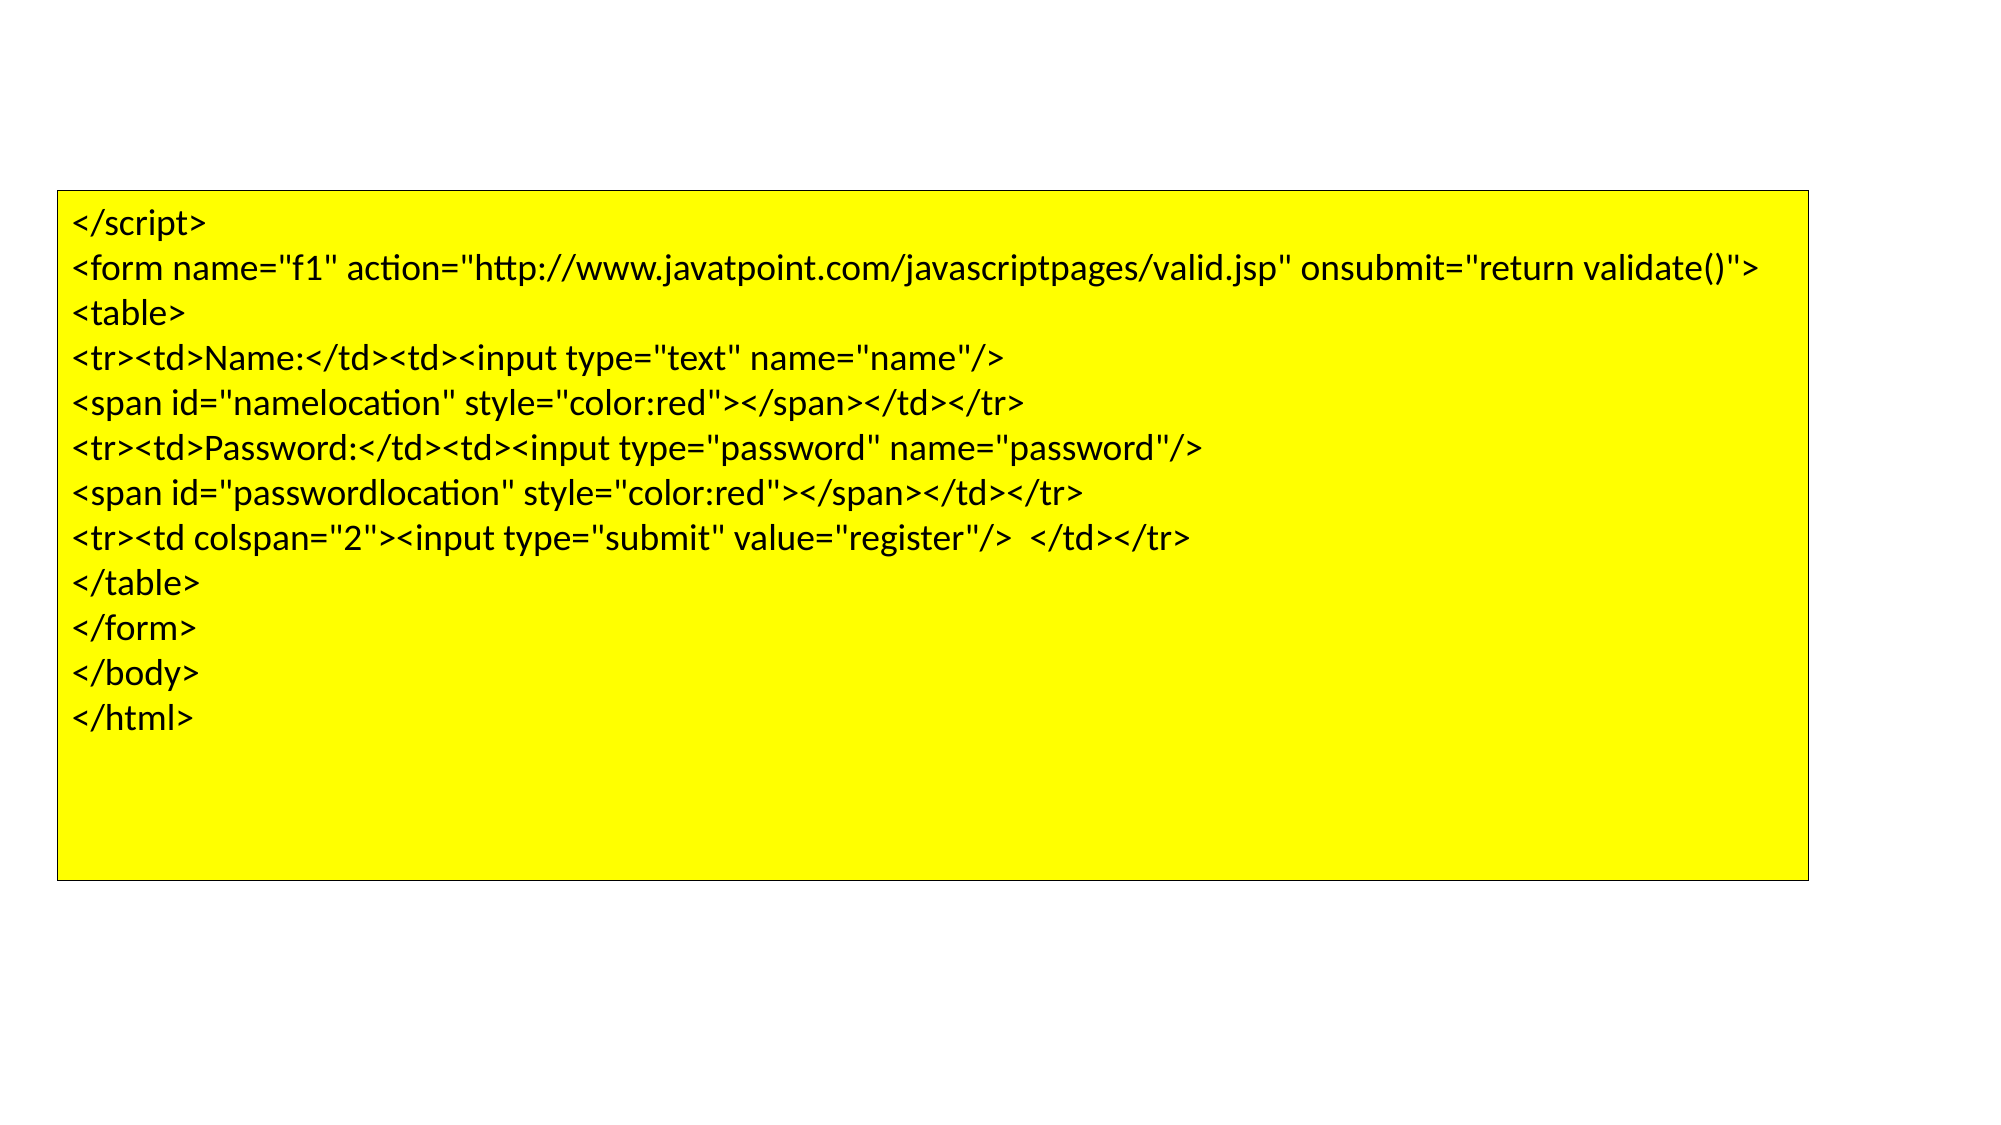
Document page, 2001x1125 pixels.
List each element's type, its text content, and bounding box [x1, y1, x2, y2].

text_box </script> <form name="f1" action="http://www.javatpoint.com/javascriptpages/valid.jsp" onsubmit="return validate()"> <table> <tr><td>Name:</td><td><input type="text" name="name"/> <span id="namelocation" style="color:red"></span></td></tr> <tr><td>Password:</td><td><input type="password" name="password"/> <span id="passwordlocation" style="color:red"></span></td></tr> <tr><td colspan="2"><input type="submit" value="register"/> </td></tr> </table> </form> </body> </html> [57, 190, 1809, 881]
